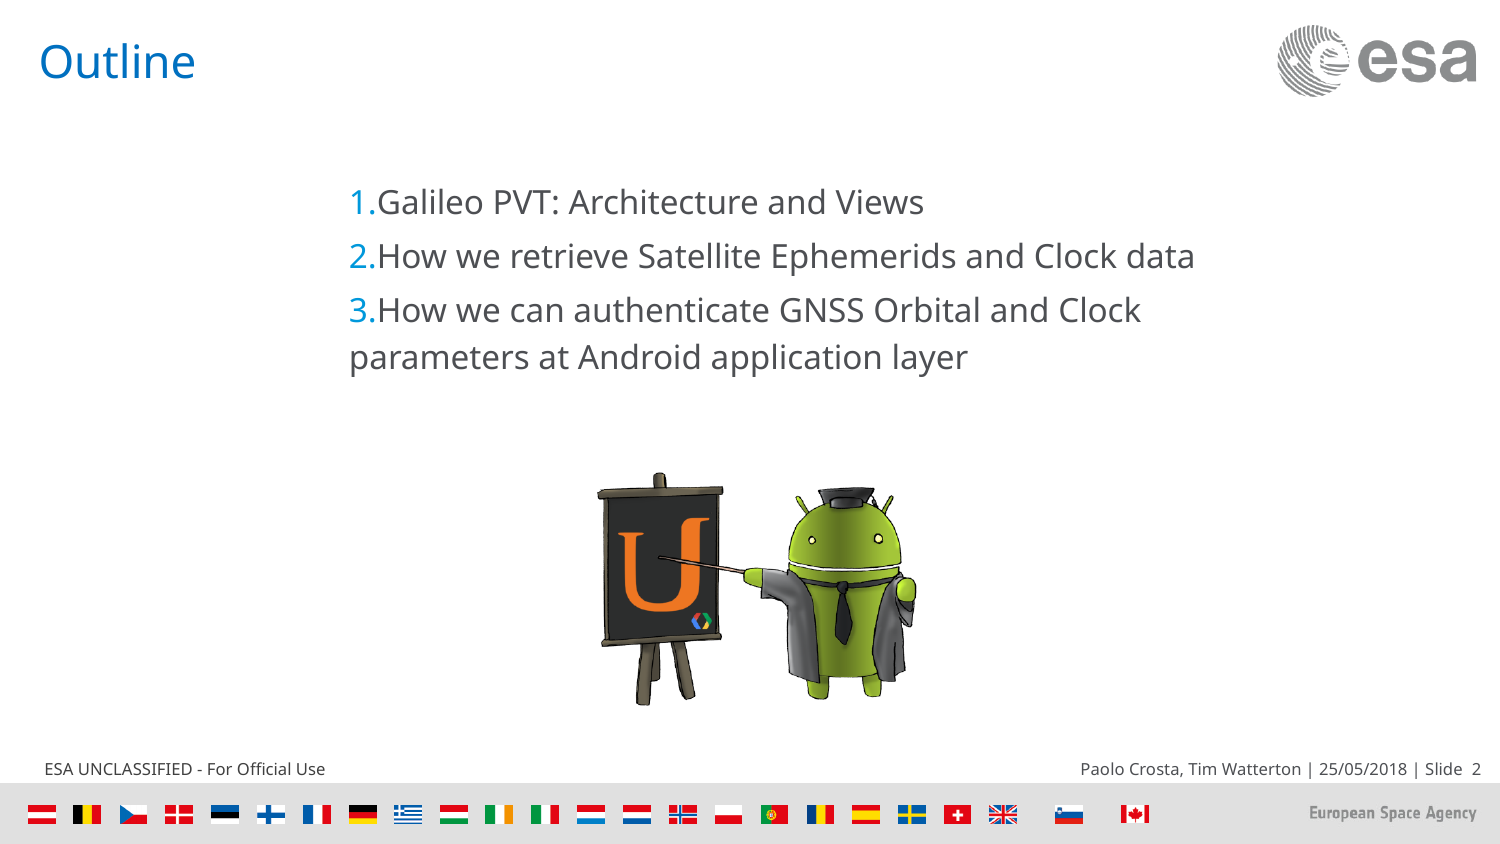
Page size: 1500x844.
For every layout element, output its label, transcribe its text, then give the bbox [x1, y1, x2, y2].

picture [590, 466, 920, 710]
picture [0, 783, 1500, 844]
title Outline [23, 24, 1201, 96]
picture [1277, 25, 1477, 109]
list Galileo PVT: Architecture and Views How we retrieve Satellite Ephemerids and Clock data How we can authenticate GNSS Orbital and Clock parameters at Android application layer [334, 165, 1225, 769]
